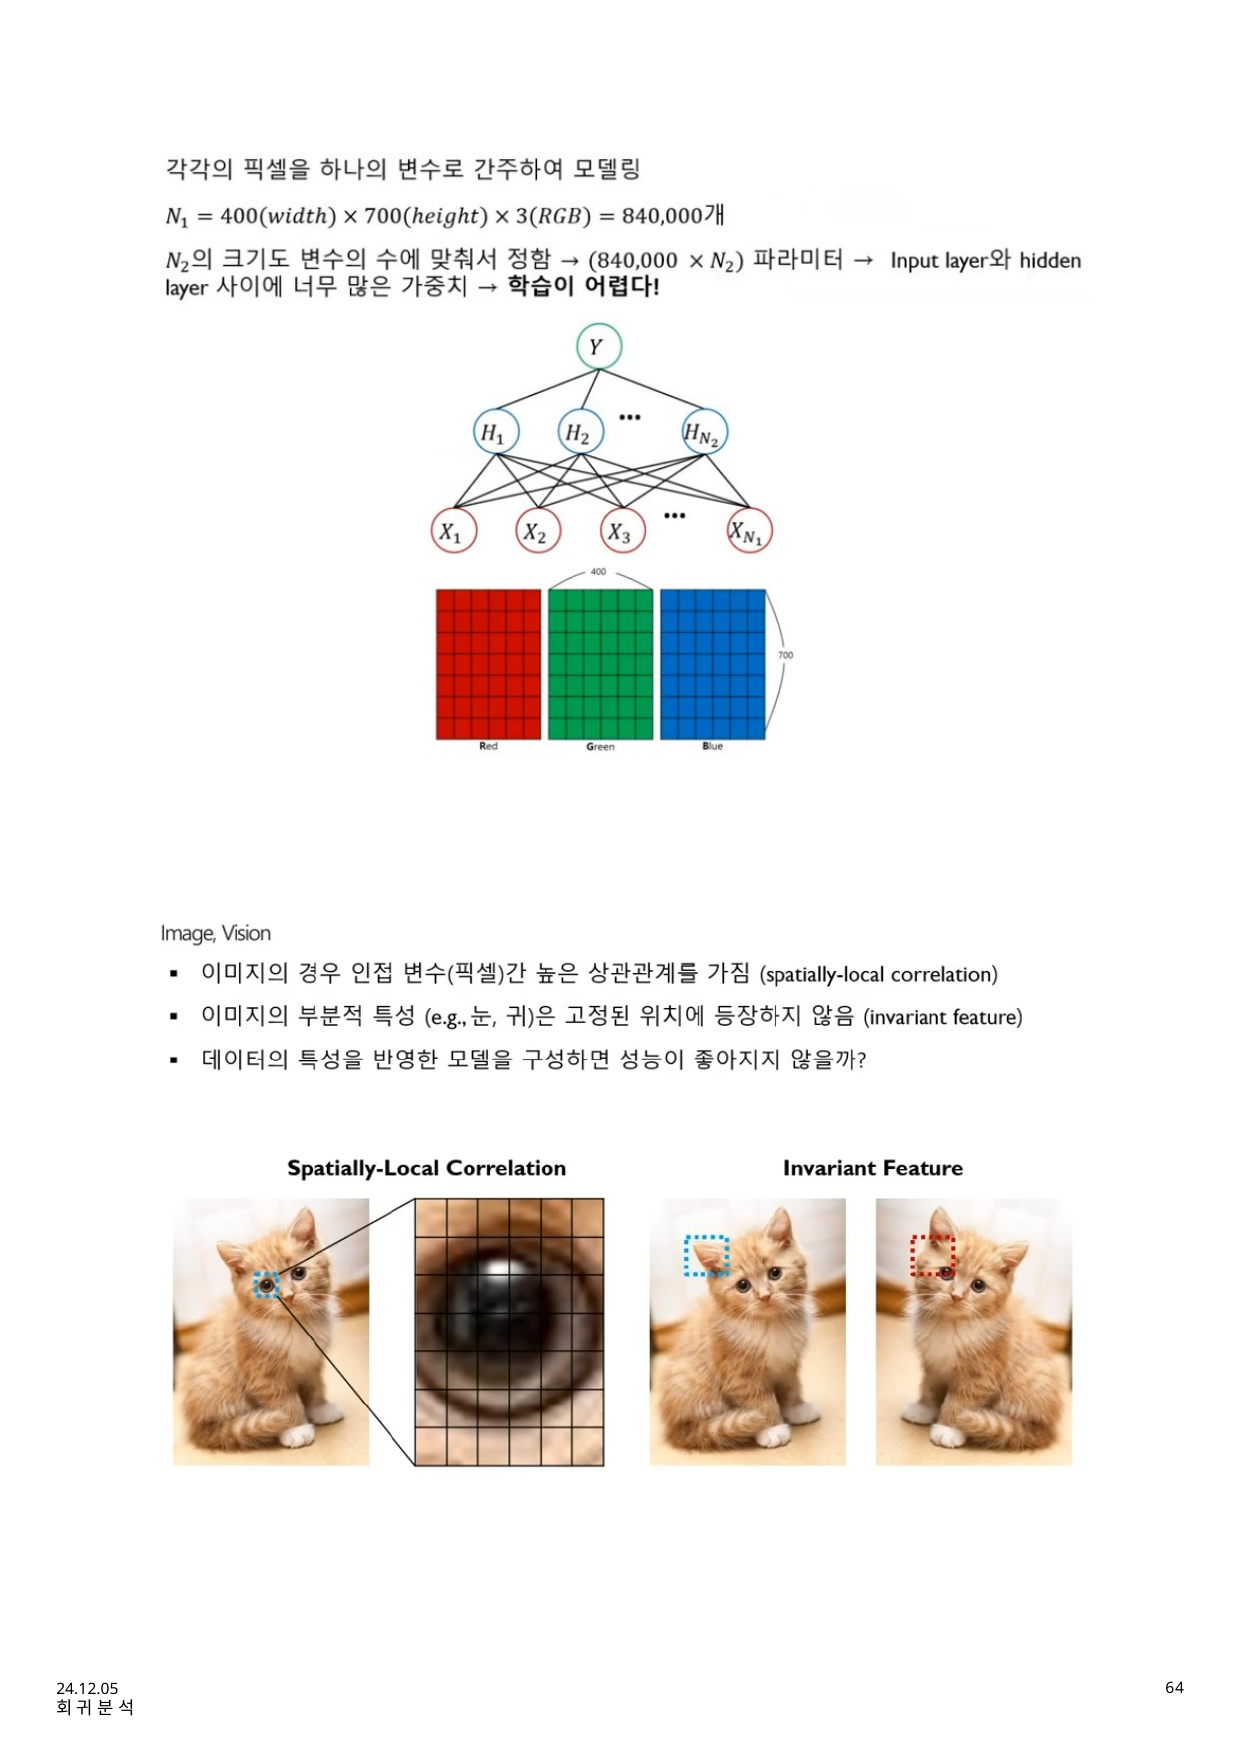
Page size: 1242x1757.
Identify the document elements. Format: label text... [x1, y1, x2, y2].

picture [162, 152, 1093, 756]
picture [161, 921, 1083, 1475]
footer 24.12.05 회귀분석 [54, 1676, 182, 1757]
slide_number 64 [1159, 1676, 1194, 1757]
